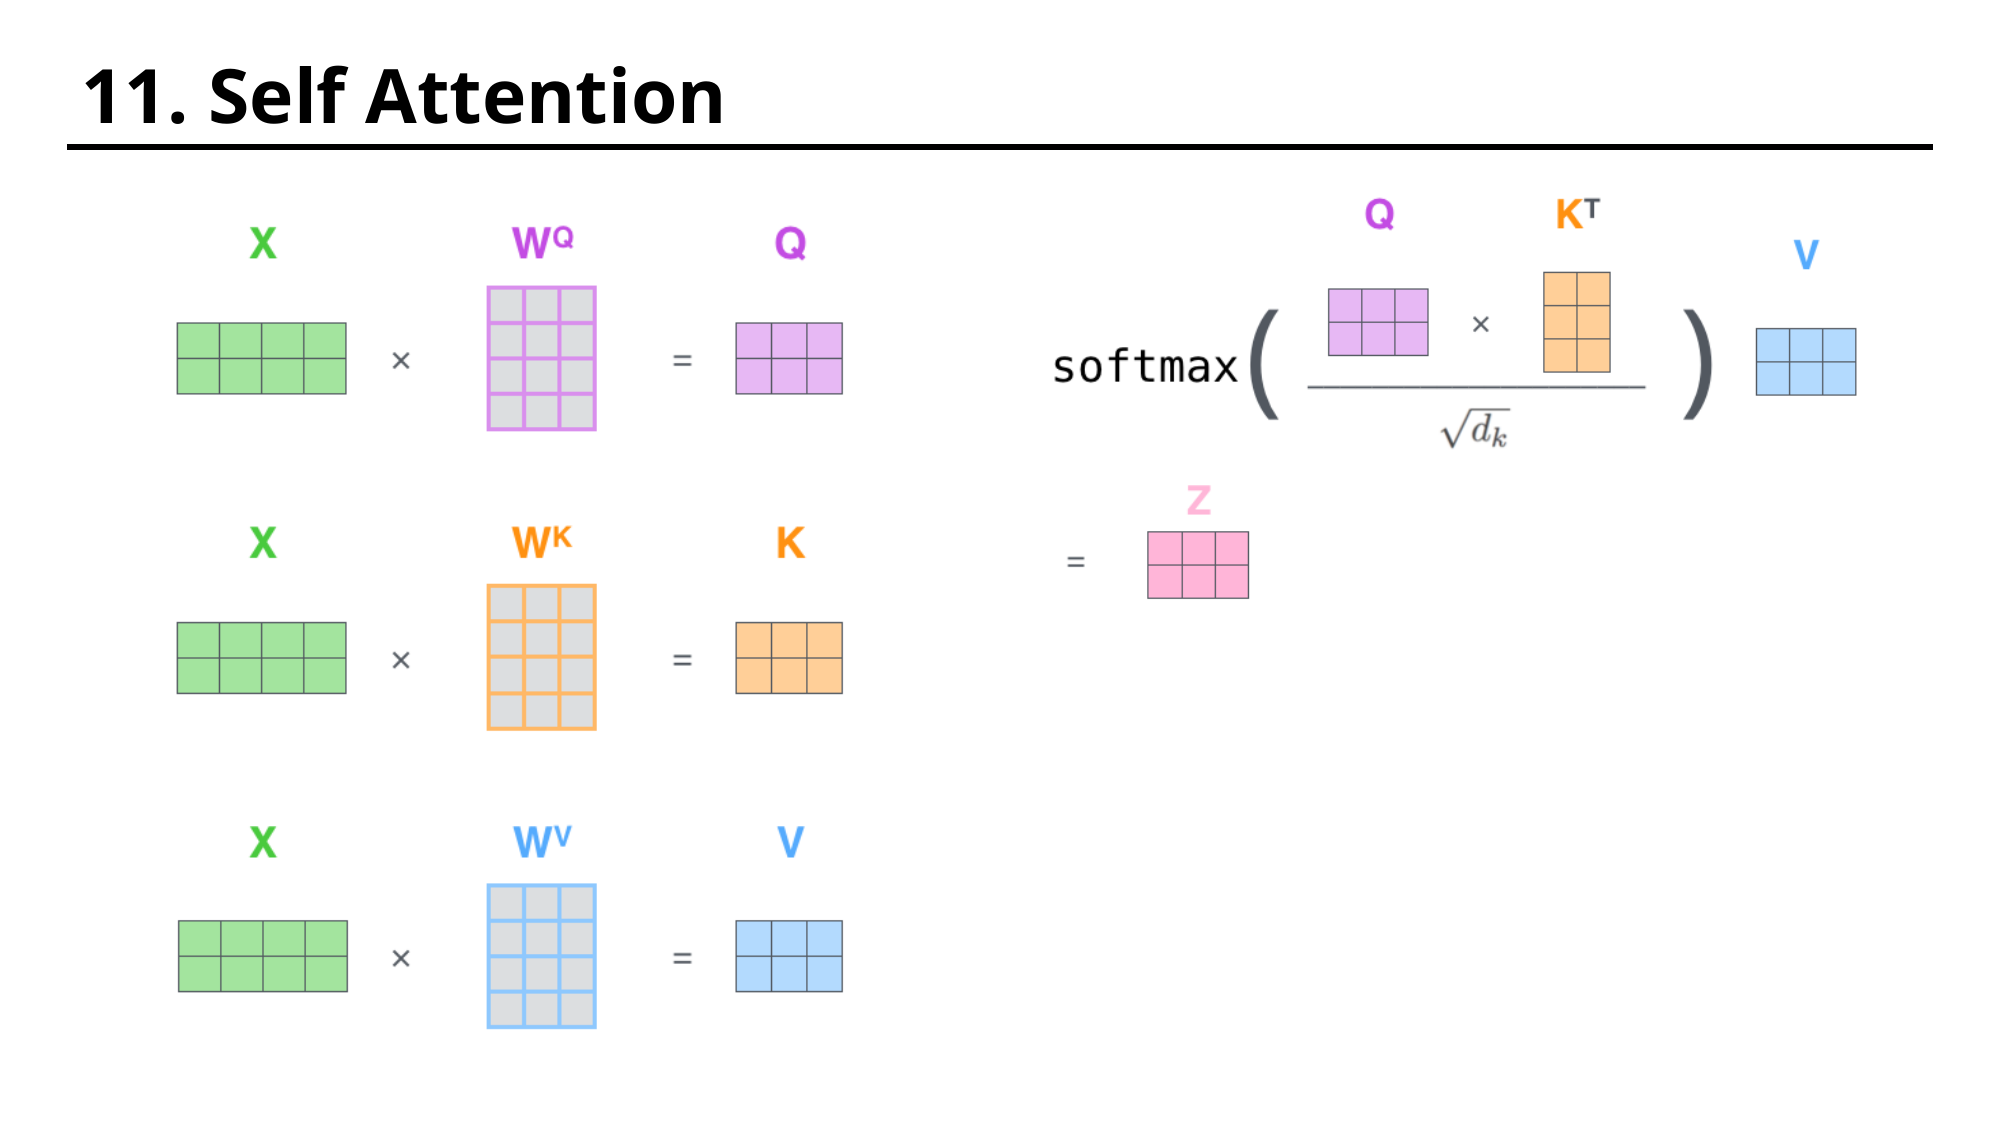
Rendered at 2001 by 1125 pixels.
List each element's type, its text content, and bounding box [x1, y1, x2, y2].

picture [117, 185, 907, 1081]
picture [1040, 185, 1883, 631]
text_box 11. Self Attention [66, 2, 1867, 144]
